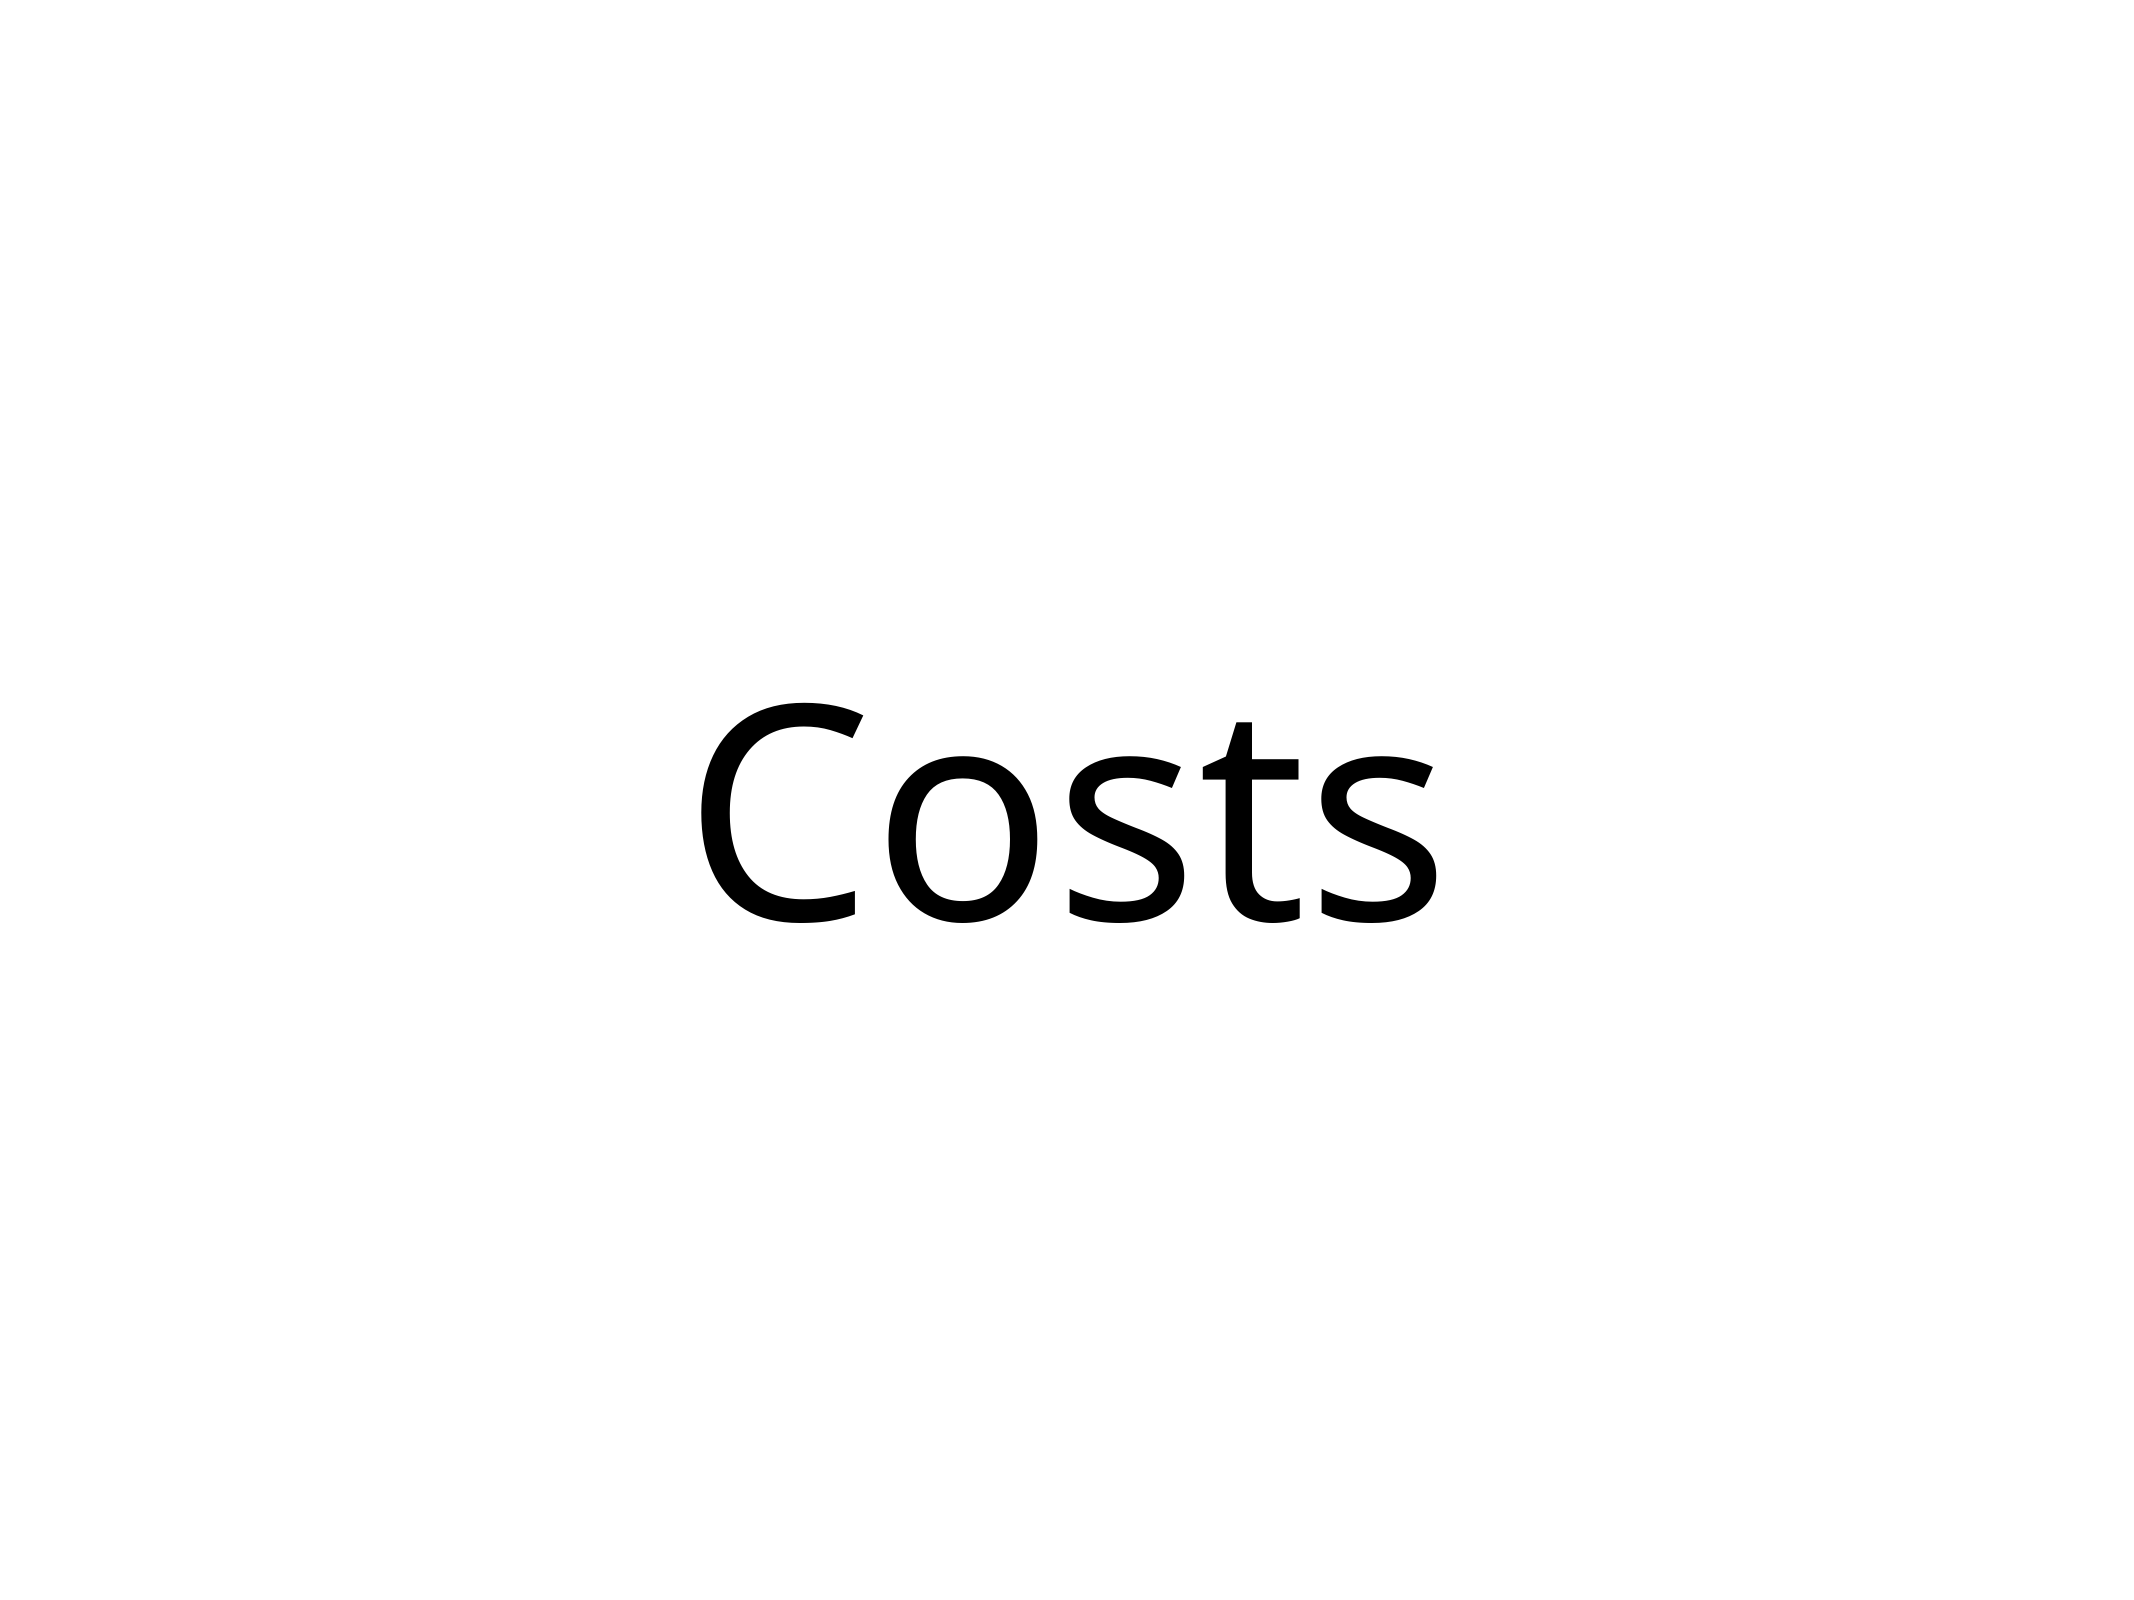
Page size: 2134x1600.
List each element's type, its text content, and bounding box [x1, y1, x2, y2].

title Costs [207, 486, 1926, 1113]
